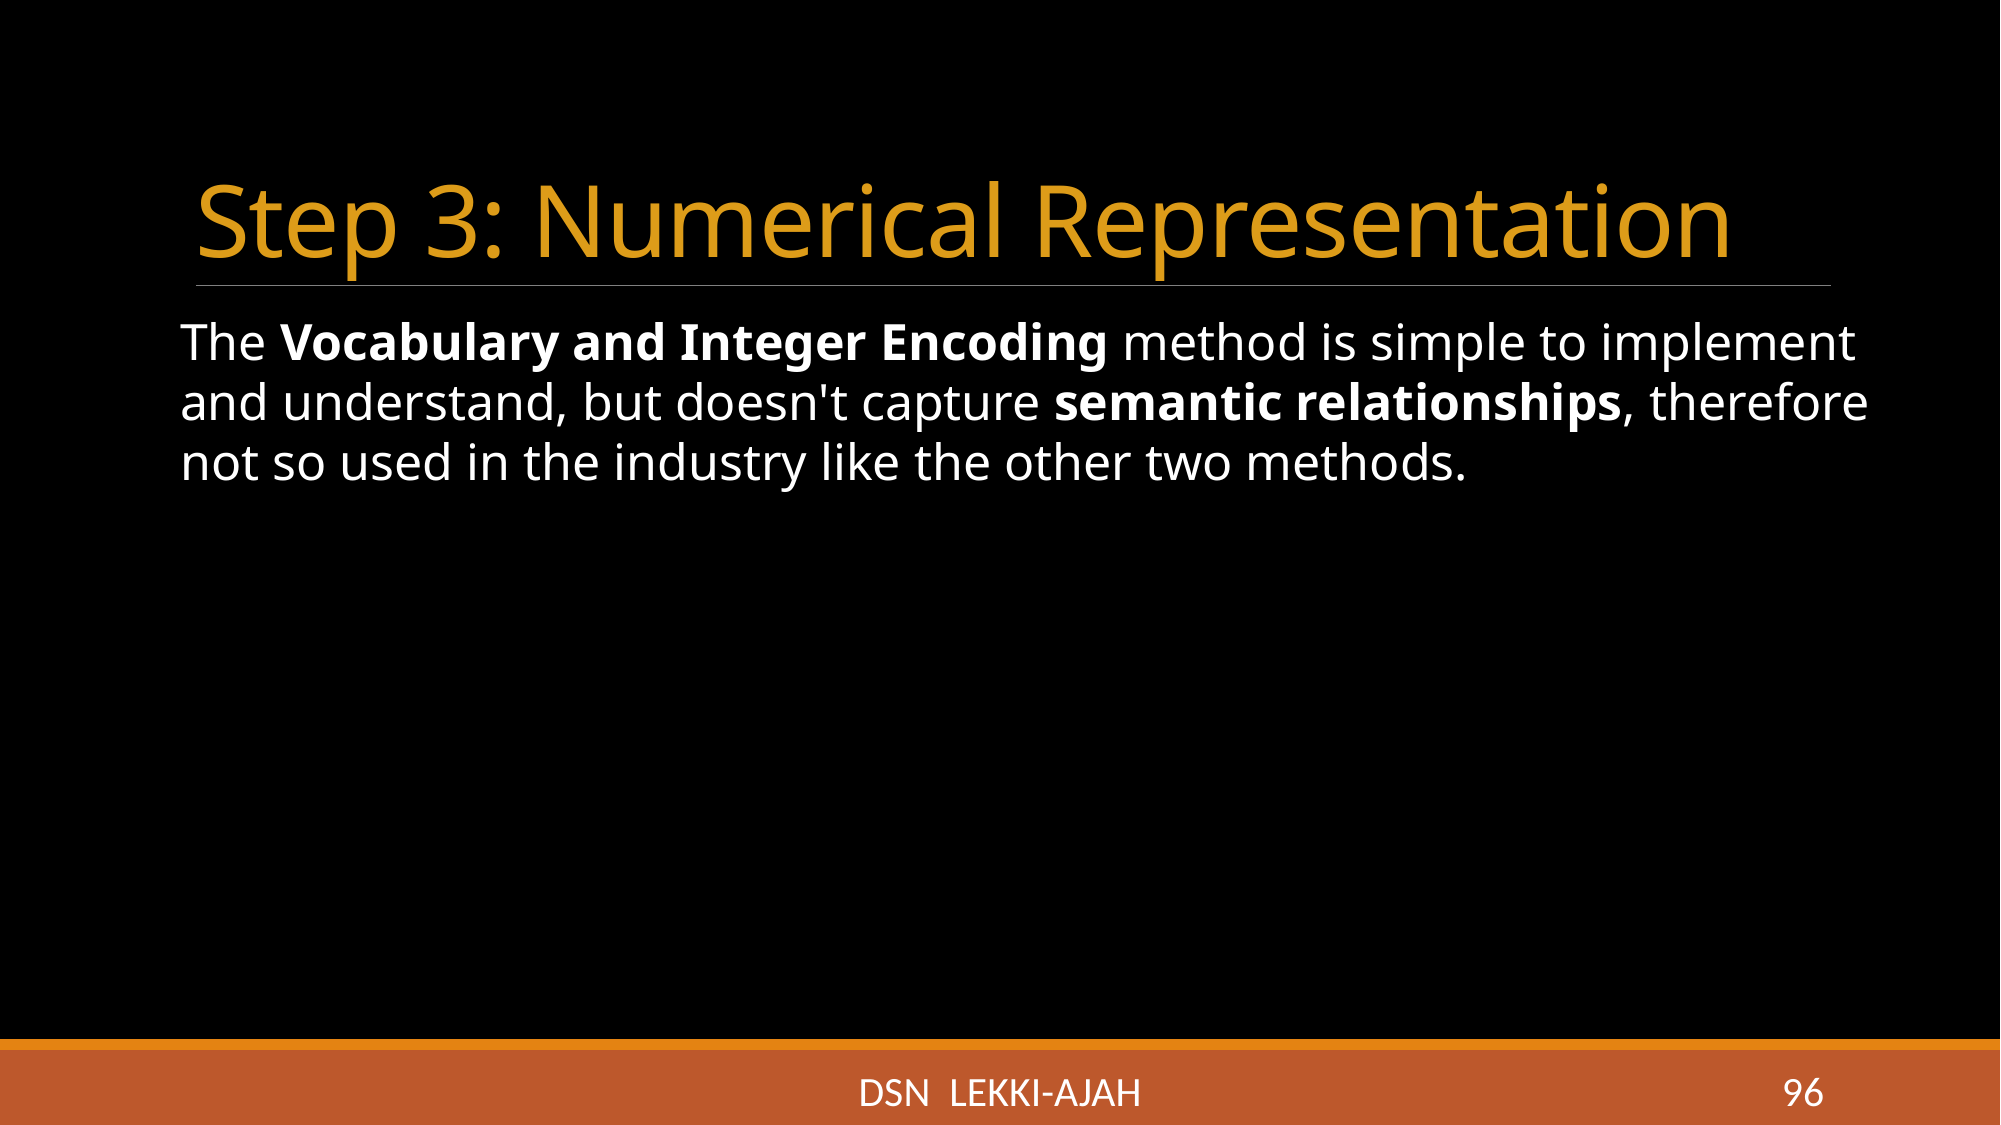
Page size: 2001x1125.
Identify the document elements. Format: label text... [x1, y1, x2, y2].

title Step 3: Numerical Representation [180, 47, 1830, 285]
footer DSN LEKKI-AJAH [604, 1059, 1396, 1120]
text_box [277, 919, 933, 1054]
slide_number 96 [1624, 1059, 1840, 1120]
list The Vocabulary and Integer Encoding method is simple to implement and understand, but doesn't capture semantic relationships, therefore not so used in the industry like the other two methods. [180, 302, 1887, 1054]
